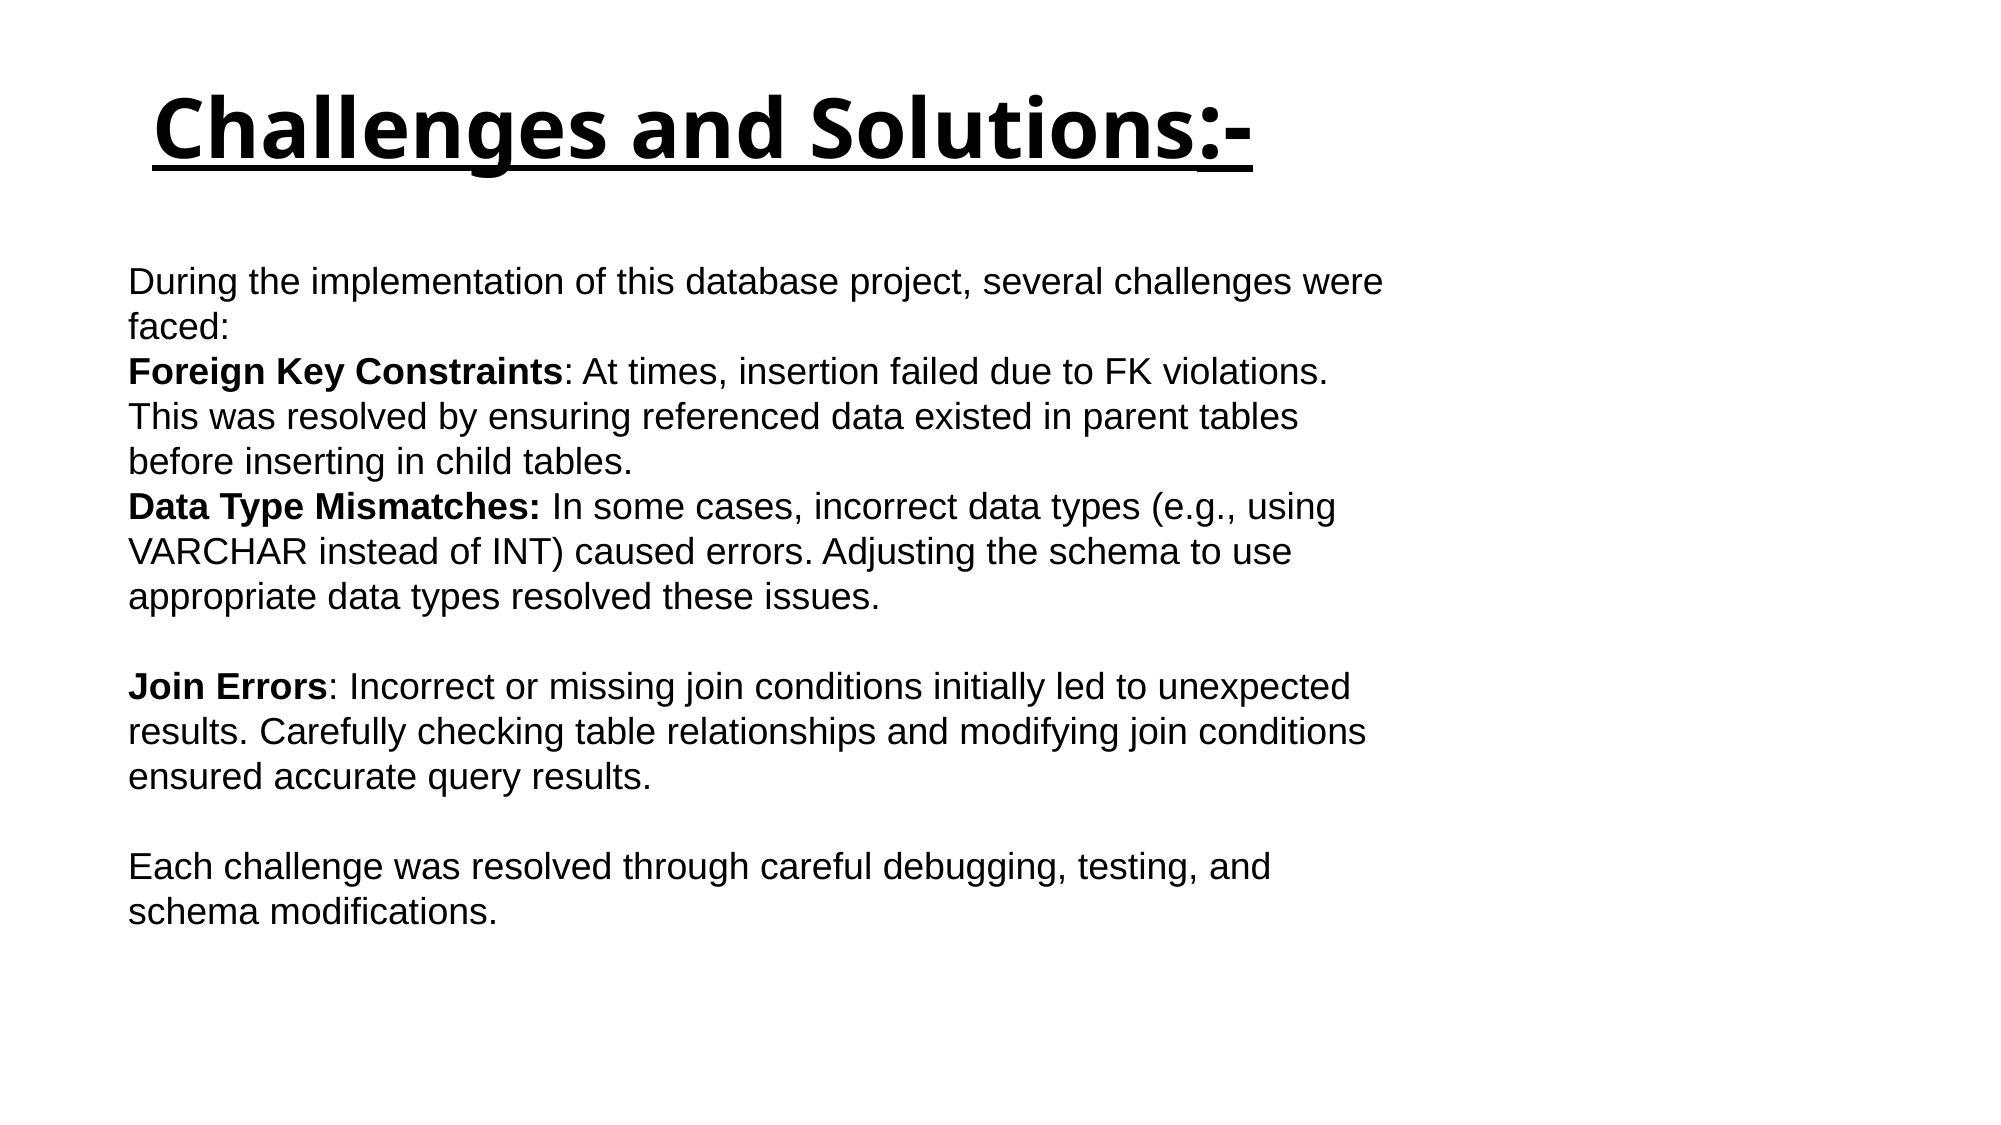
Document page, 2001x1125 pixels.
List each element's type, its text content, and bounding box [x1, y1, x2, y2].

title Challenges and Solutions:- [137, 59, 1863, 278]
text_box During the implementation of this database project, several challenges were faced: Foreign Key Constraints: At times, insertion failed due to FK violations. This was resolved by ensuring referenced data existed in parent tables before inserting in child tables. Data Type Mismatches: In some cases, incorrect data types (e.g., using VARCHAR instead of INT) caused errors. Adjusting the schema to use appropriate data types resolved these issues. Join Errors: Incorrect or missing join conditions initially led to unexpected results. Carefully checking table relationships and modifying join conditions ensured accurate query results. Each challenge was resolved through careful debugging, testing, and schema modifications. [113, 249, 1411, 1125]
